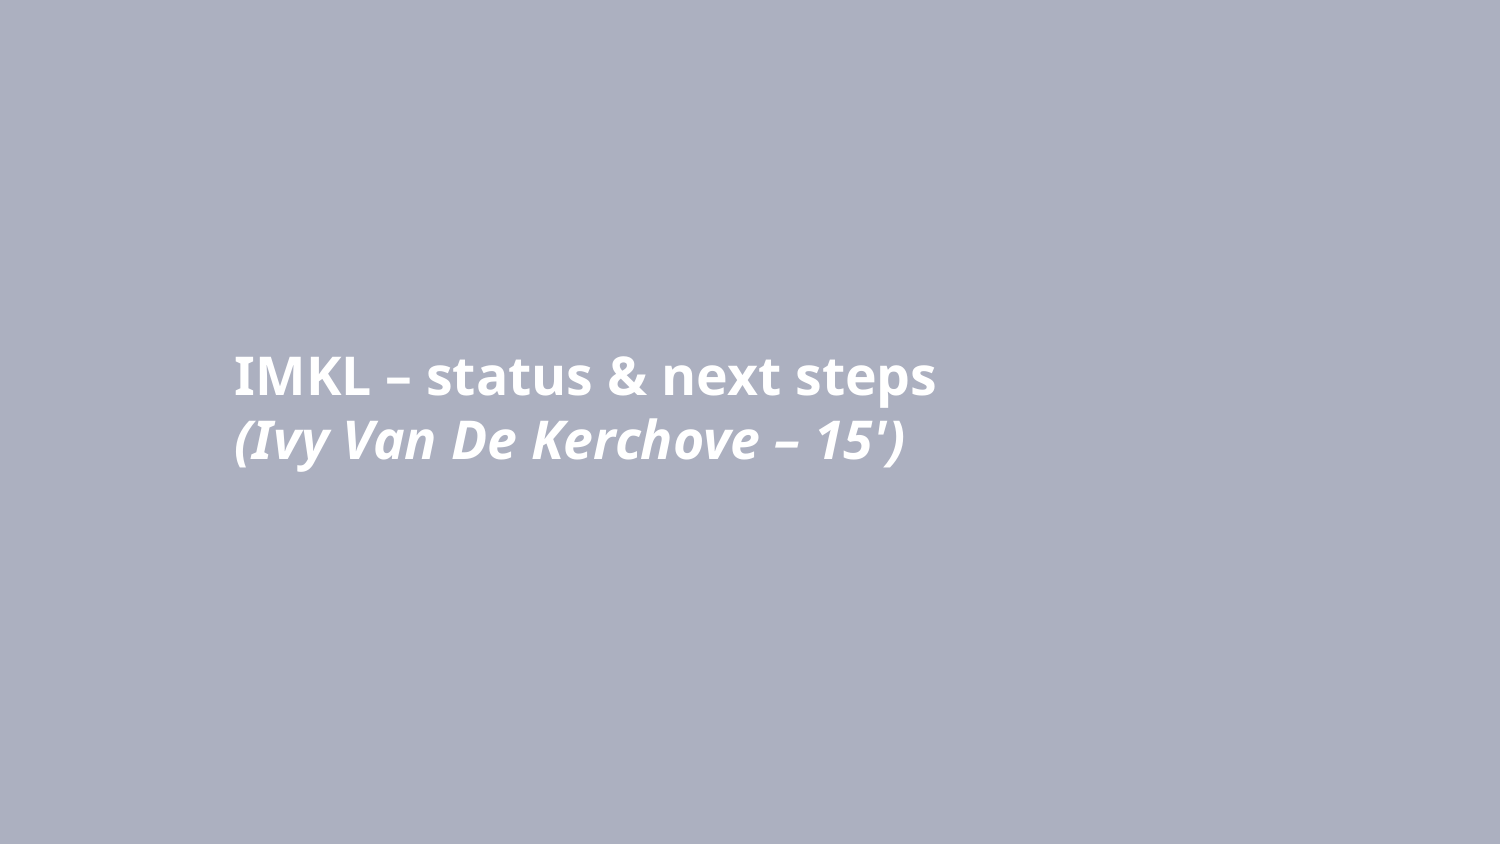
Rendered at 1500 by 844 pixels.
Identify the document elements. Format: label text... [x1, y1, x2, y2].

title IMKL – status & next steps (Ivy Van De Kerchove – 15') [226, 332, 1394, 479]
